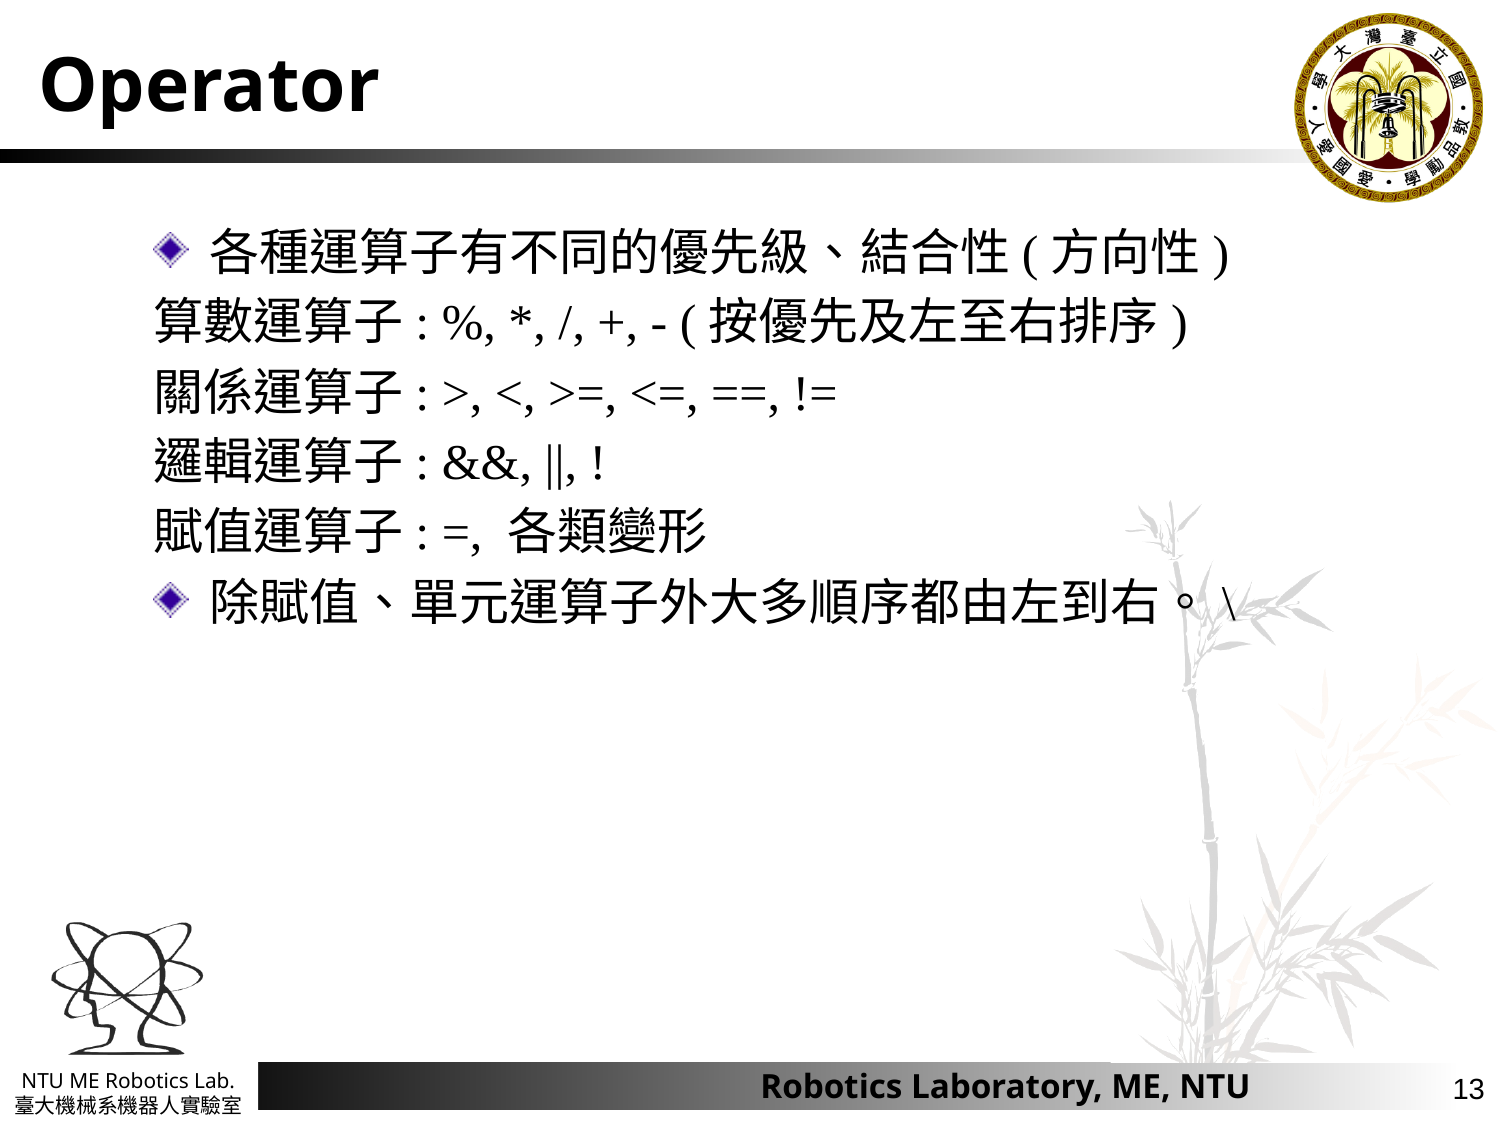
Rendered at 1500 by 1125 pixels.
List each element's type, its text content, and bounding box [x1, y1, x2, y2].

picture [51, 918, 205, 1060]
list 各種運算子有不同的優先級、結合性(方向性) 算數運算子: %, *, /, +, - (按優先及左至右排序) 關係運算子: >, <, >=, <=, ==, != 邏輯運算子: &&, ||, ! 賦值運算子: =, 各類變形 除賦值、單元運算子外大多順序都由左到右。\ [138, 212, 1397, 981]
picture [153, 232, 189, 268]
picture [153, 582, 189, 618]
title Operator [22, 12, 1206, 151]
slide_number 13 [1149, 1062, 1500, 1125]
picture [1293, 13, 1483, 203]
